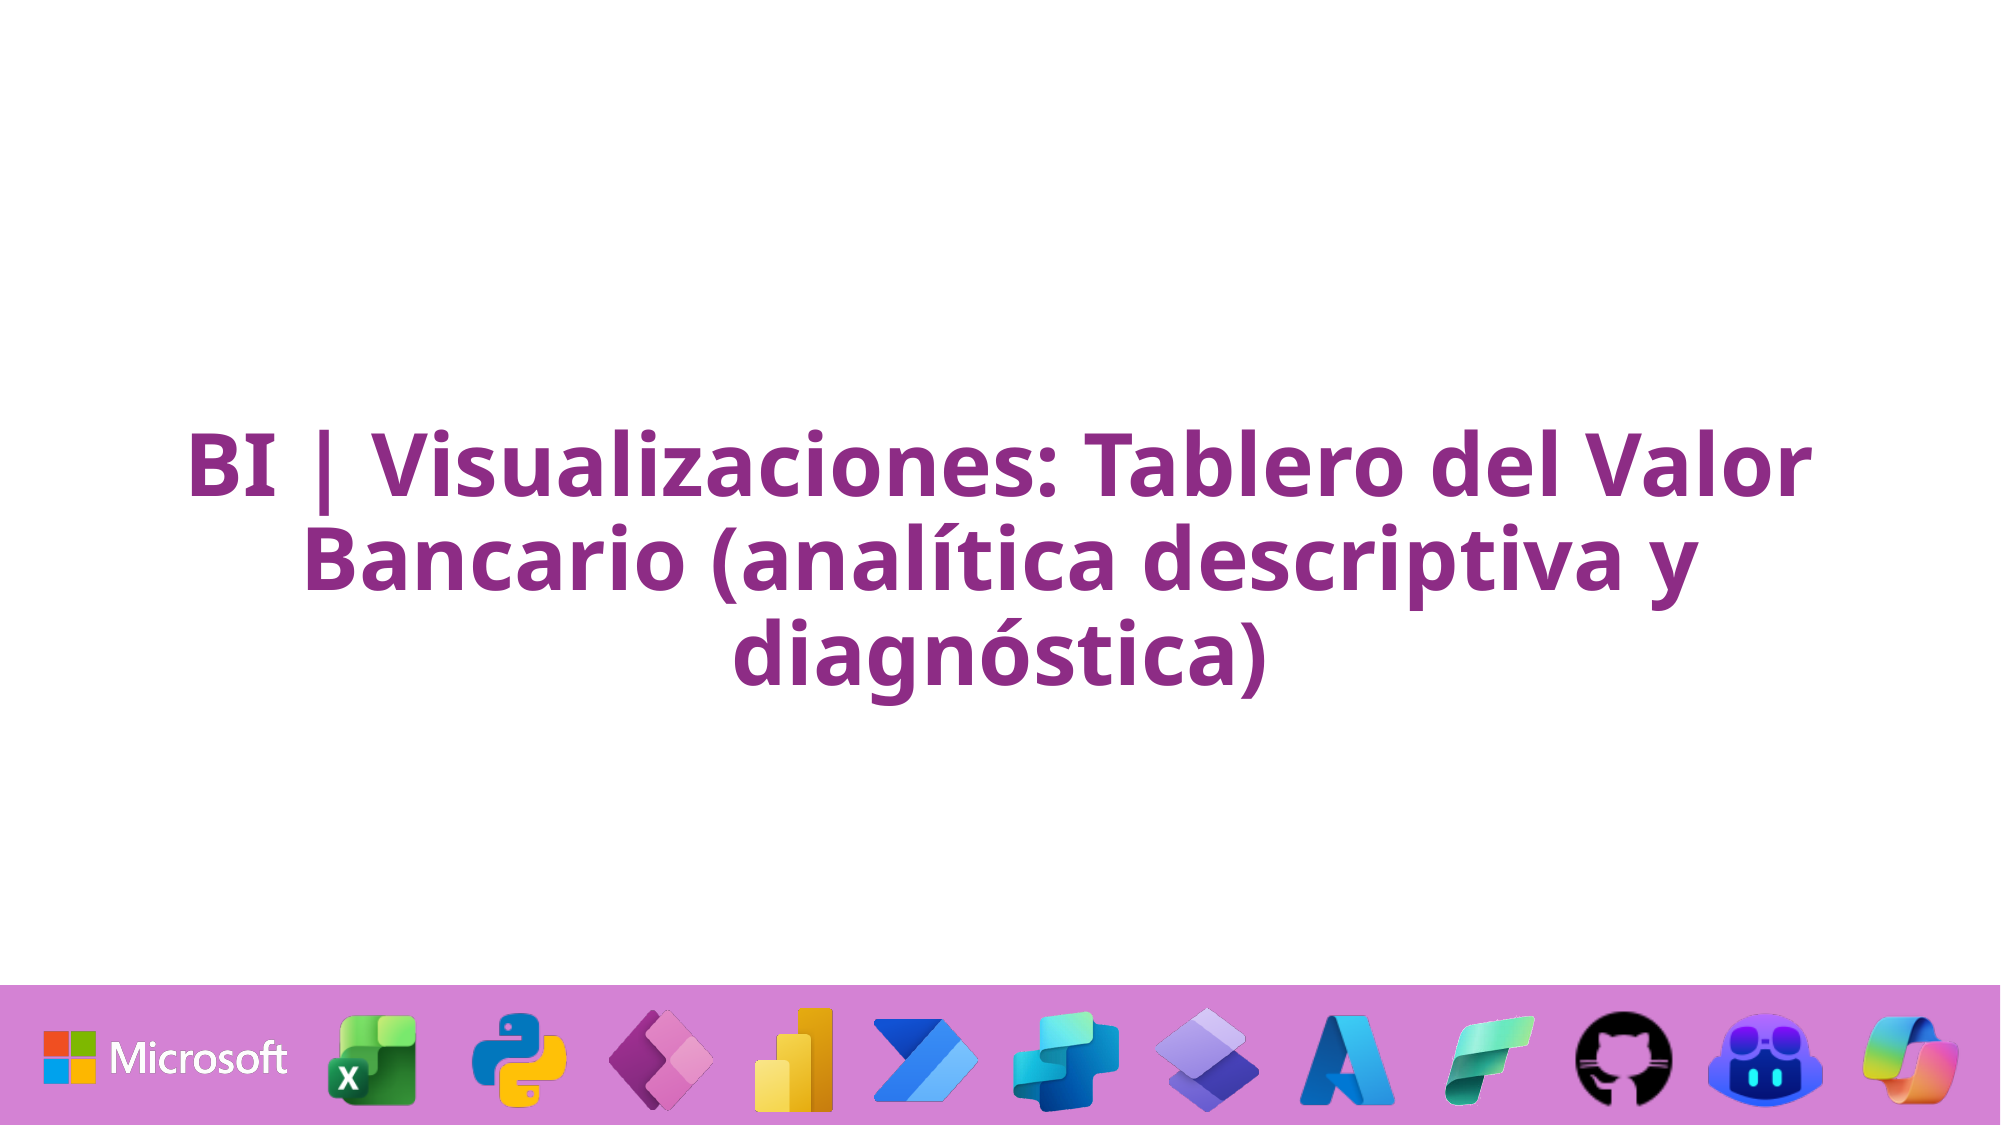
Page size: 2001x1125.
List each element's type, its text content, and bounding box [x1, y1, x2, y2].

list PD: el dinero nunca deja de rentar [136, 752, 1862, 999]
picture [1155, 1008, 1259, 1112]
picture [1572, 1008, 1677, 1113]
picture [0, 980, 432, 1125]
picture [1007, 1008, 1126, 1112]
picture [742, 1008, 845, 1112]
picture [1288, 1001, 1407, 1120]
title BI | Visualizaciones: Tablero del Valor Bancario (analítica descriptiva y diagnóstica) [137, 413, 1863, 712]
picture [461, 1001, 580, 1120]
picture [1706, 1001, 1825, 1120]
picture [1436, 1007, 1543, 1114]
picture [1854, 1004, 1967, 1117]
picture [609, 1008, 713, 1112]
picture [874, 1008, 978, 1112]
